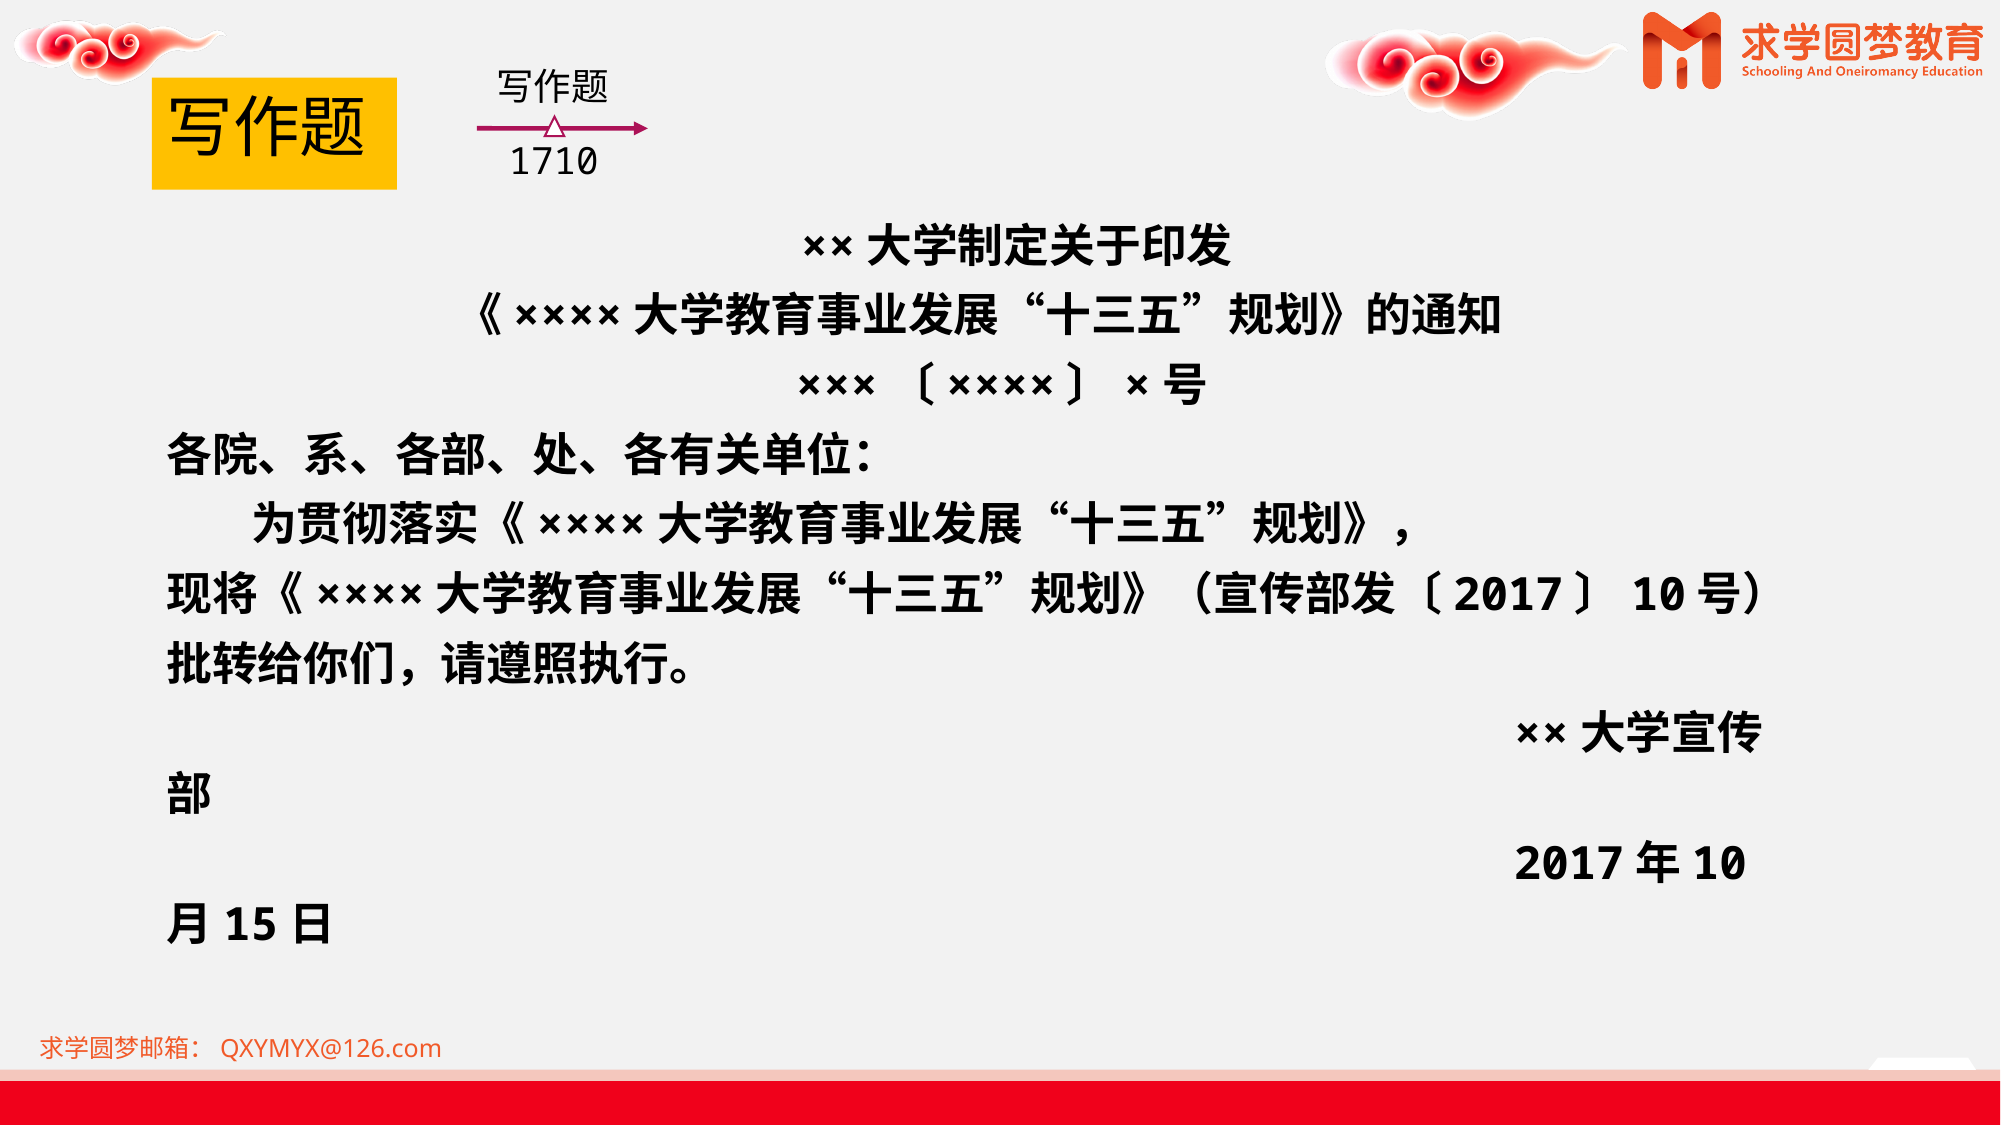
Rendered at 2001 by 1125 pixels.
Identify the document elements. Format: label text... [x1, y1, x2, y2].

list ××大学制定关于印发 《××××大学教育事业发展“十三五”规划》的通知 ×××〔××××〕×号 各院、系、各部、处、各有关单位： 为贯彻落实《××××大学教育事业发展“十三五”规划》， 现将《××××大学教育事业发展“十三五”规划》（宣传部发〔2017〕10号） 批转给你们，请遵照执行。 ××大学宣传部 2017年10月15日 [151, 203, 1818, 876]
picture [0, 0, 248, 95]
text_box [476, 55, 648, 190]
picture [1304, 0, 2000, 134]
title 写作题 [151, 77, 397, 190]
